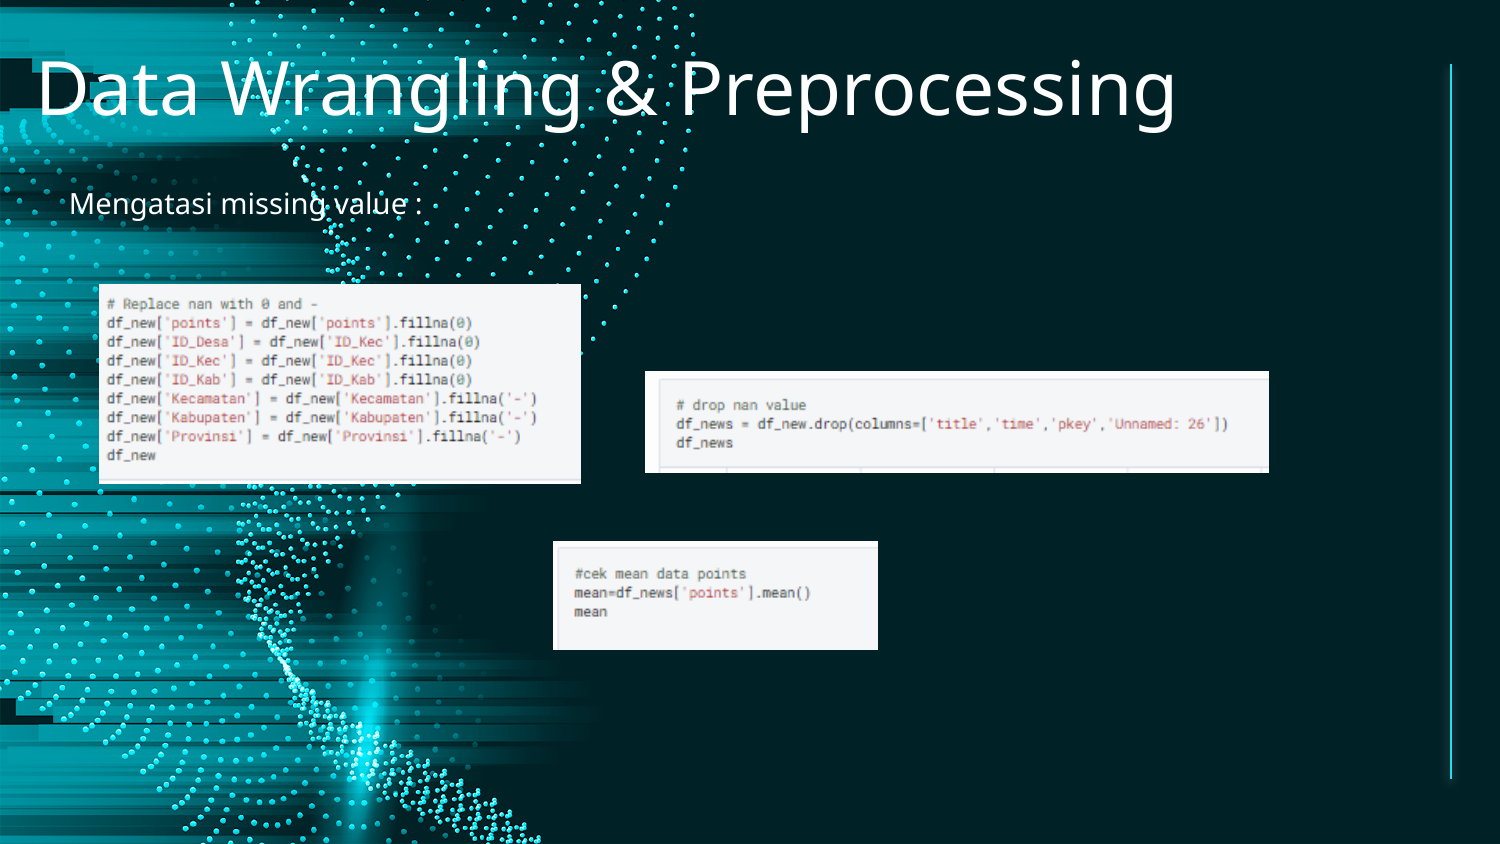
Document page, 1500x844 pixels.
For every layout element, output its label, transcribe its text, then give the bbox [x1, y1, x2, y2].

title Data Wrangling & Preprocessing [20, 27, 1500, 146]
text_box Mengatasi missing value : [53, 169, 1248, 235]
picture [0, 0, 1500, 844]
